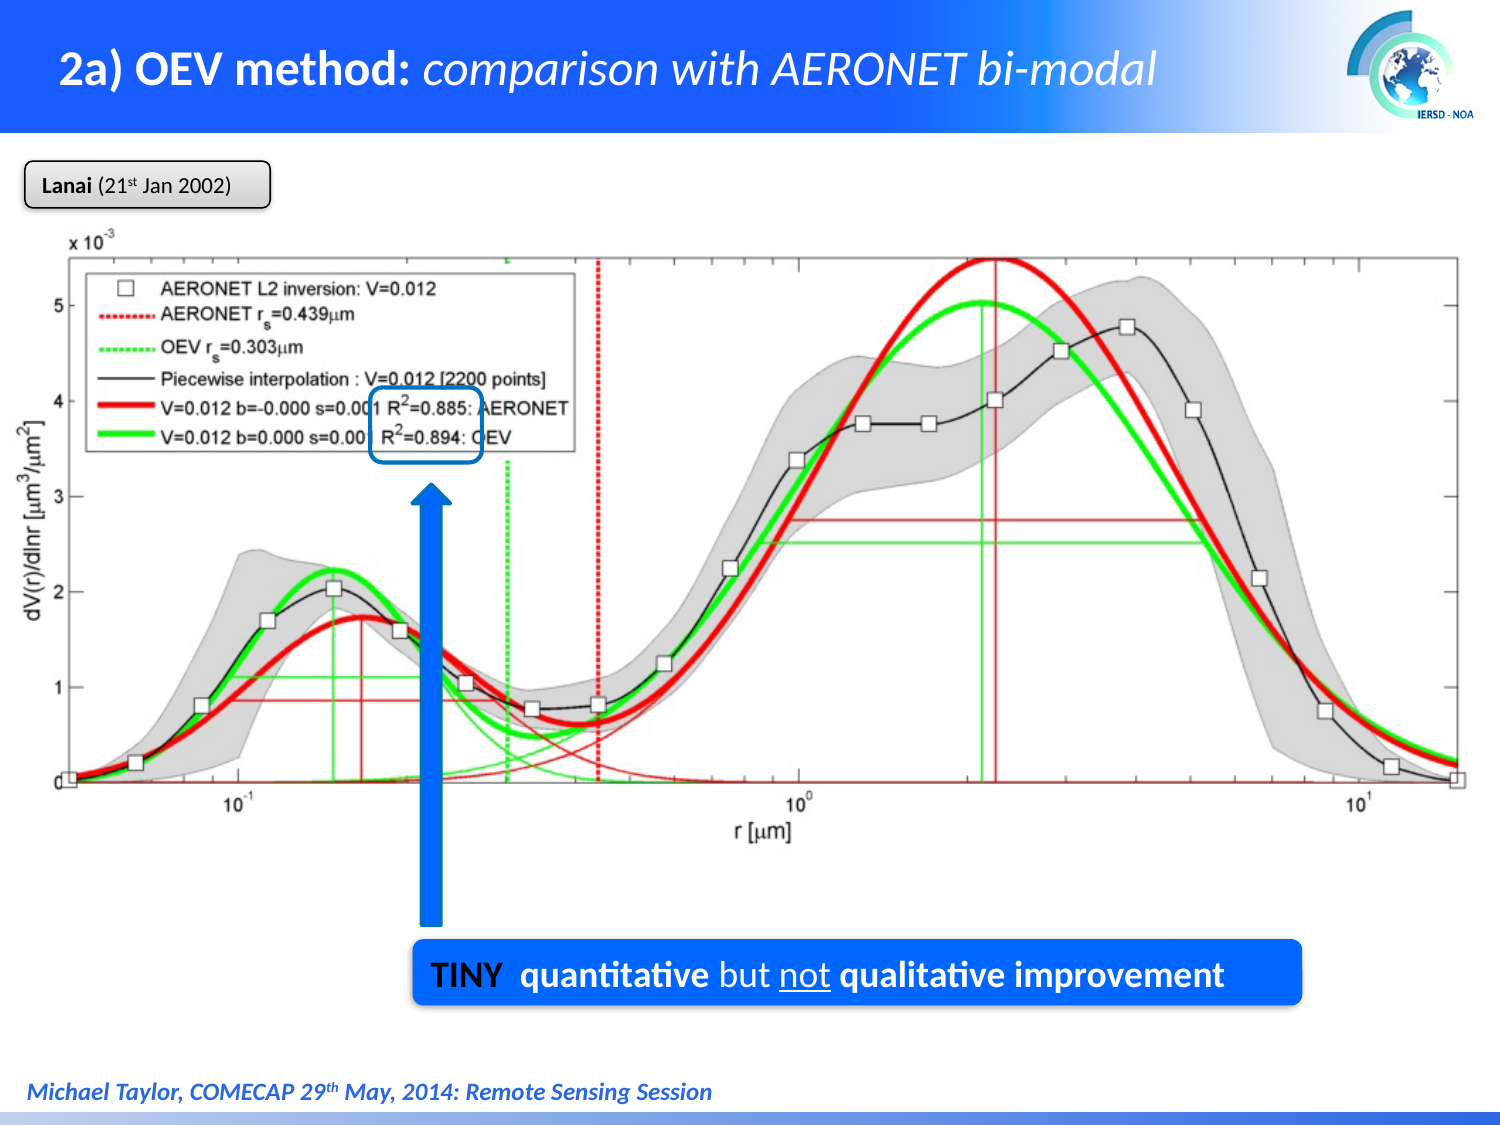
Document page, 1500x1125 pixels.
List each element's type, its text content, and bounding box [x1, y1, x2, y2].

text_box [0, 1067, 1500, 1125]
picture [0, 209, 1488, 852]
text_box [419, 860, 443, 928]
text_box Lanai (21st Jan 2002) [24, 160, 272, 208]
text_box TINY quantitative but not qualitative improvement [411, 938, 1304, 1007]
picture [0, 0, 1500, 133]
